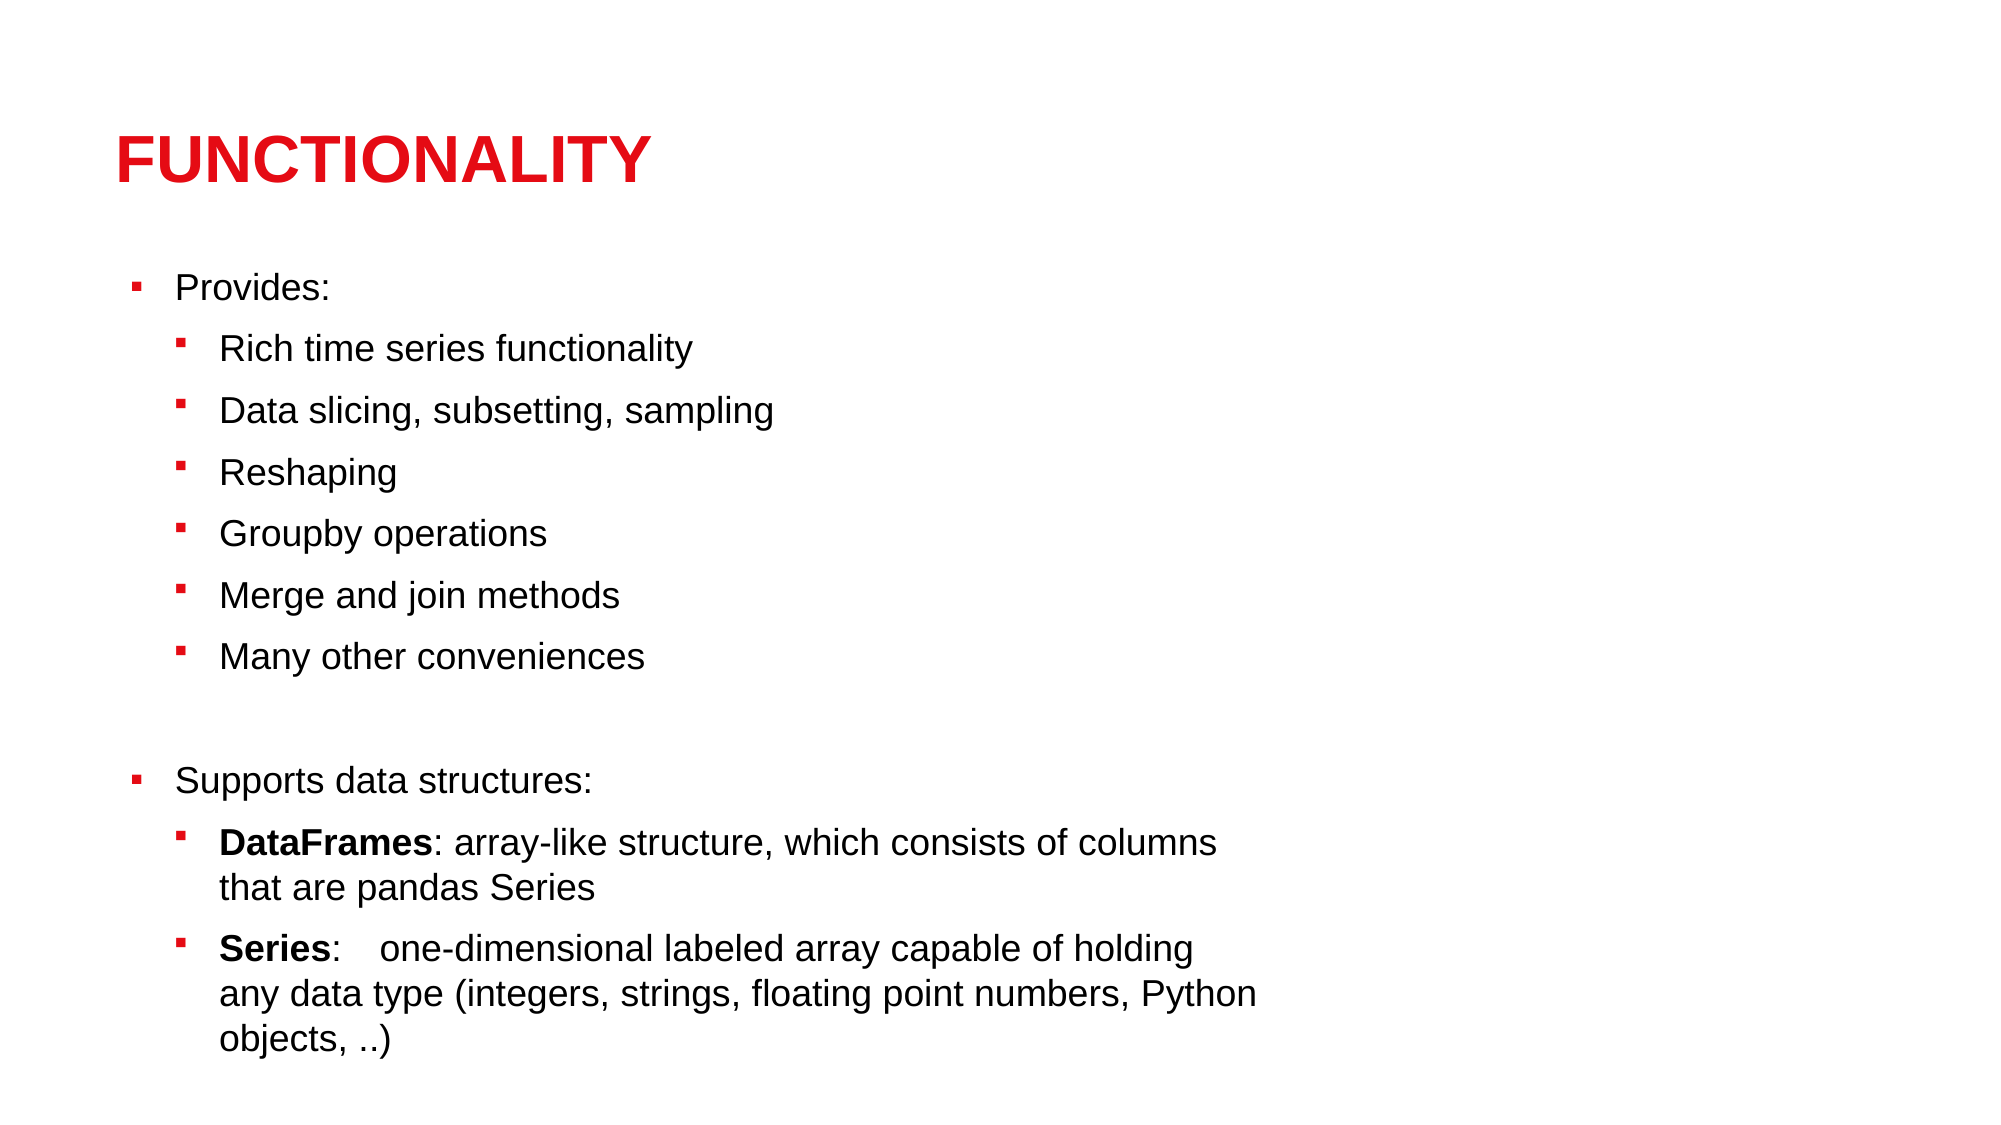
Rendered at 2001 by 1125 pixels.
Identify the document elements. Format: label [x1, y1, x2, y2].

text_box [0, 0, 2000, 1125]
